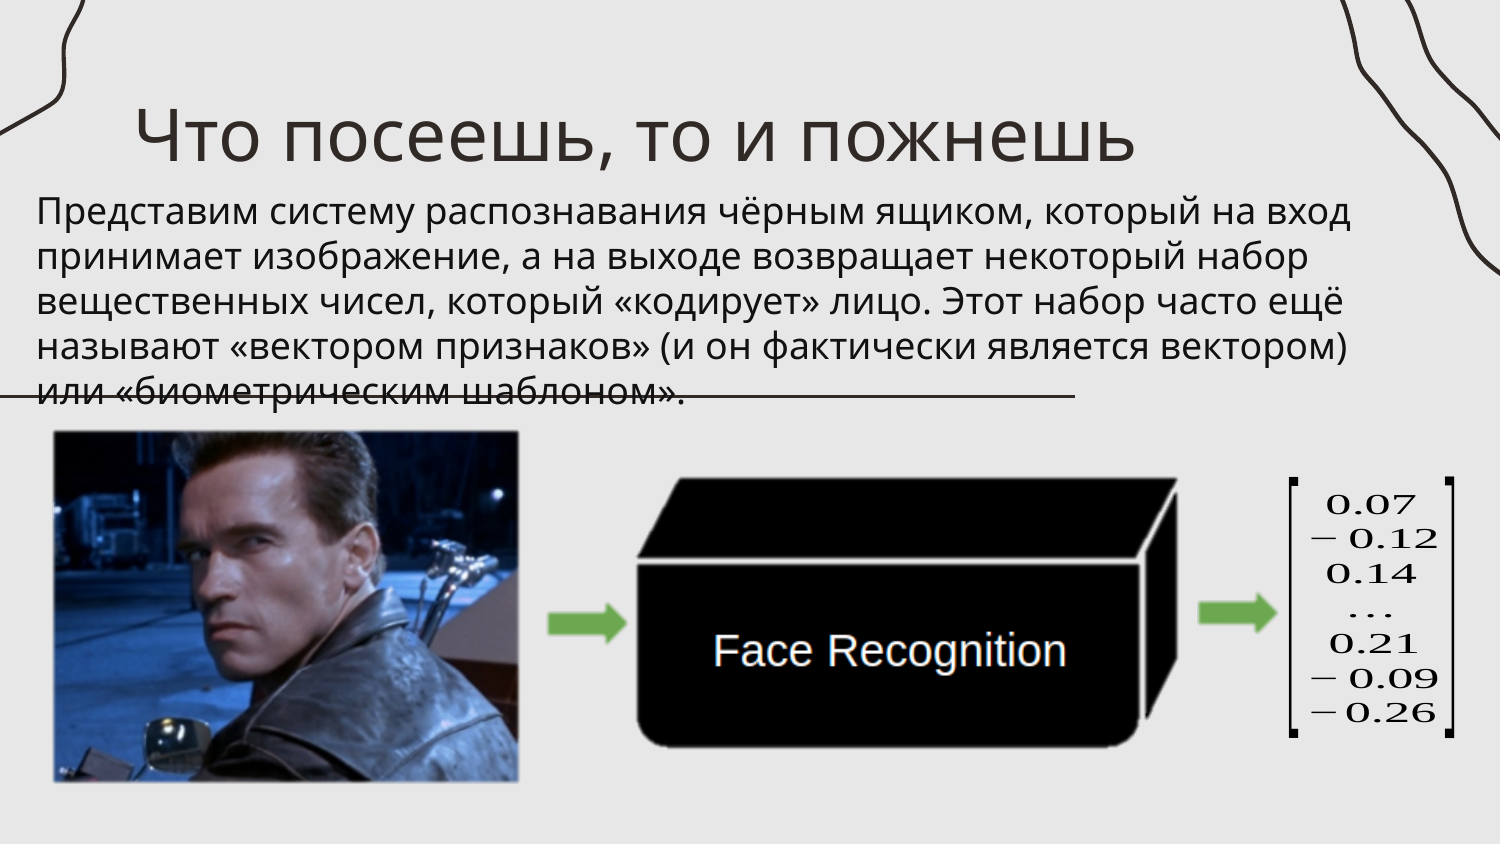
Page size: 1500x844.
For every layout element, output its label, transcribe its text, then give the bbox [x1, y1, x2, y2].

picture [40, 422, 1415, 795]
title Что посеешь, то и пожнешь [118, 85, 1382, 179]
text_box Представим систему распознавания чёрным ящиком, который на вход принимает изображение, а на выходе возвращает некоторый набор вещественных чисел, который «кодирует» лицо. Этот набор часто ещё называют «вектором признаков» (и он фактически является вектором) или «биометрическим шаблоном». [21, 179, 1403, 419]
